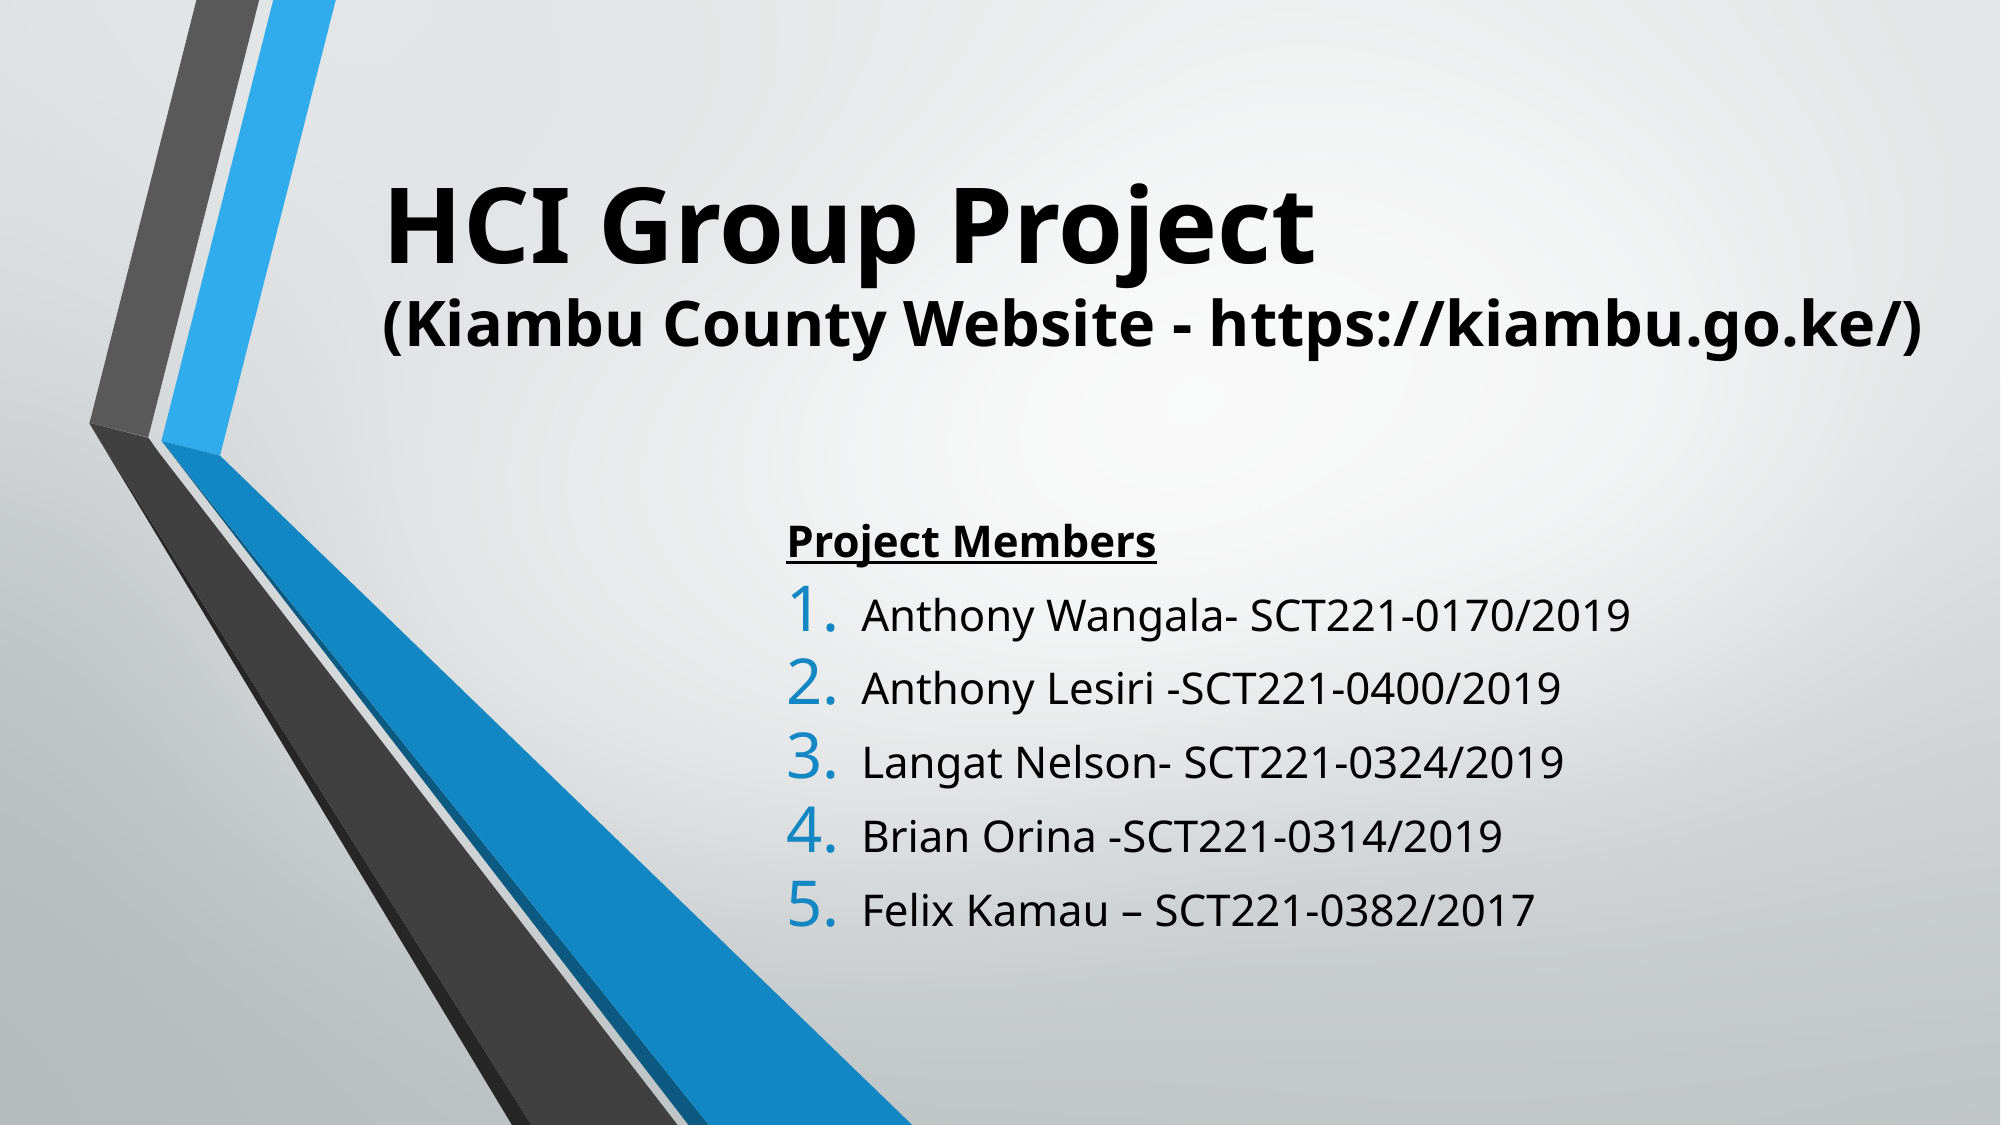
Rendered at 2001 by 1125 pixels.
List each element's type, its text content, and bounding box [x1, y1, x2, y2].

subtitle Project Members Anthony Wangala- SCT221-0170/2019 Anthony Lesiri -SCT221-0400/2019 Langat Nelson- SCT221-0324/2019 Brian Orina -SCT221-0314/2019 Felix Kamau – SCT221-0382/2017 [771, 506, 2000, 1015]
title HCI Group Project (Kiambu County Website - https://kiambu.go.ke/) [367, 101, 1944, 368]
